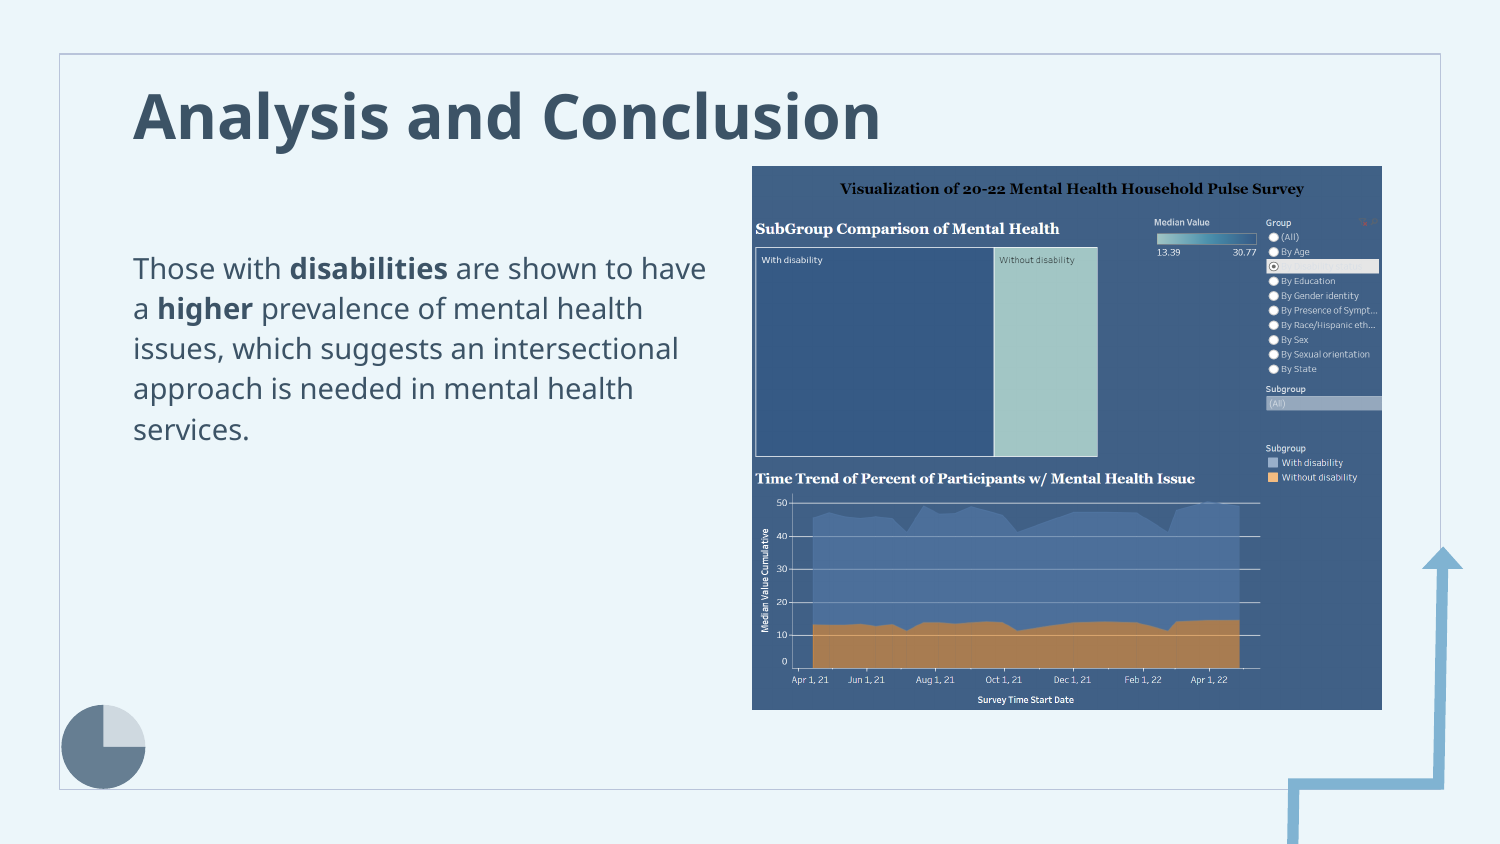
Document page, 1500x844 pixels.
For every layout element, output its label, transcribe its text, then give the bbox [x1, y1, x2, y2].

picture [751, 166, 1383, 710]
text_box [61, 704, 146, 790]
subtitle Those with disabilities are shown to have a higher prevalence of mental health issues, which suggests an intersectional approach is needed in mental health services. [118, 230, 728, 728]
title Analysis and Conclusion [118, 72, 1382, 167]
